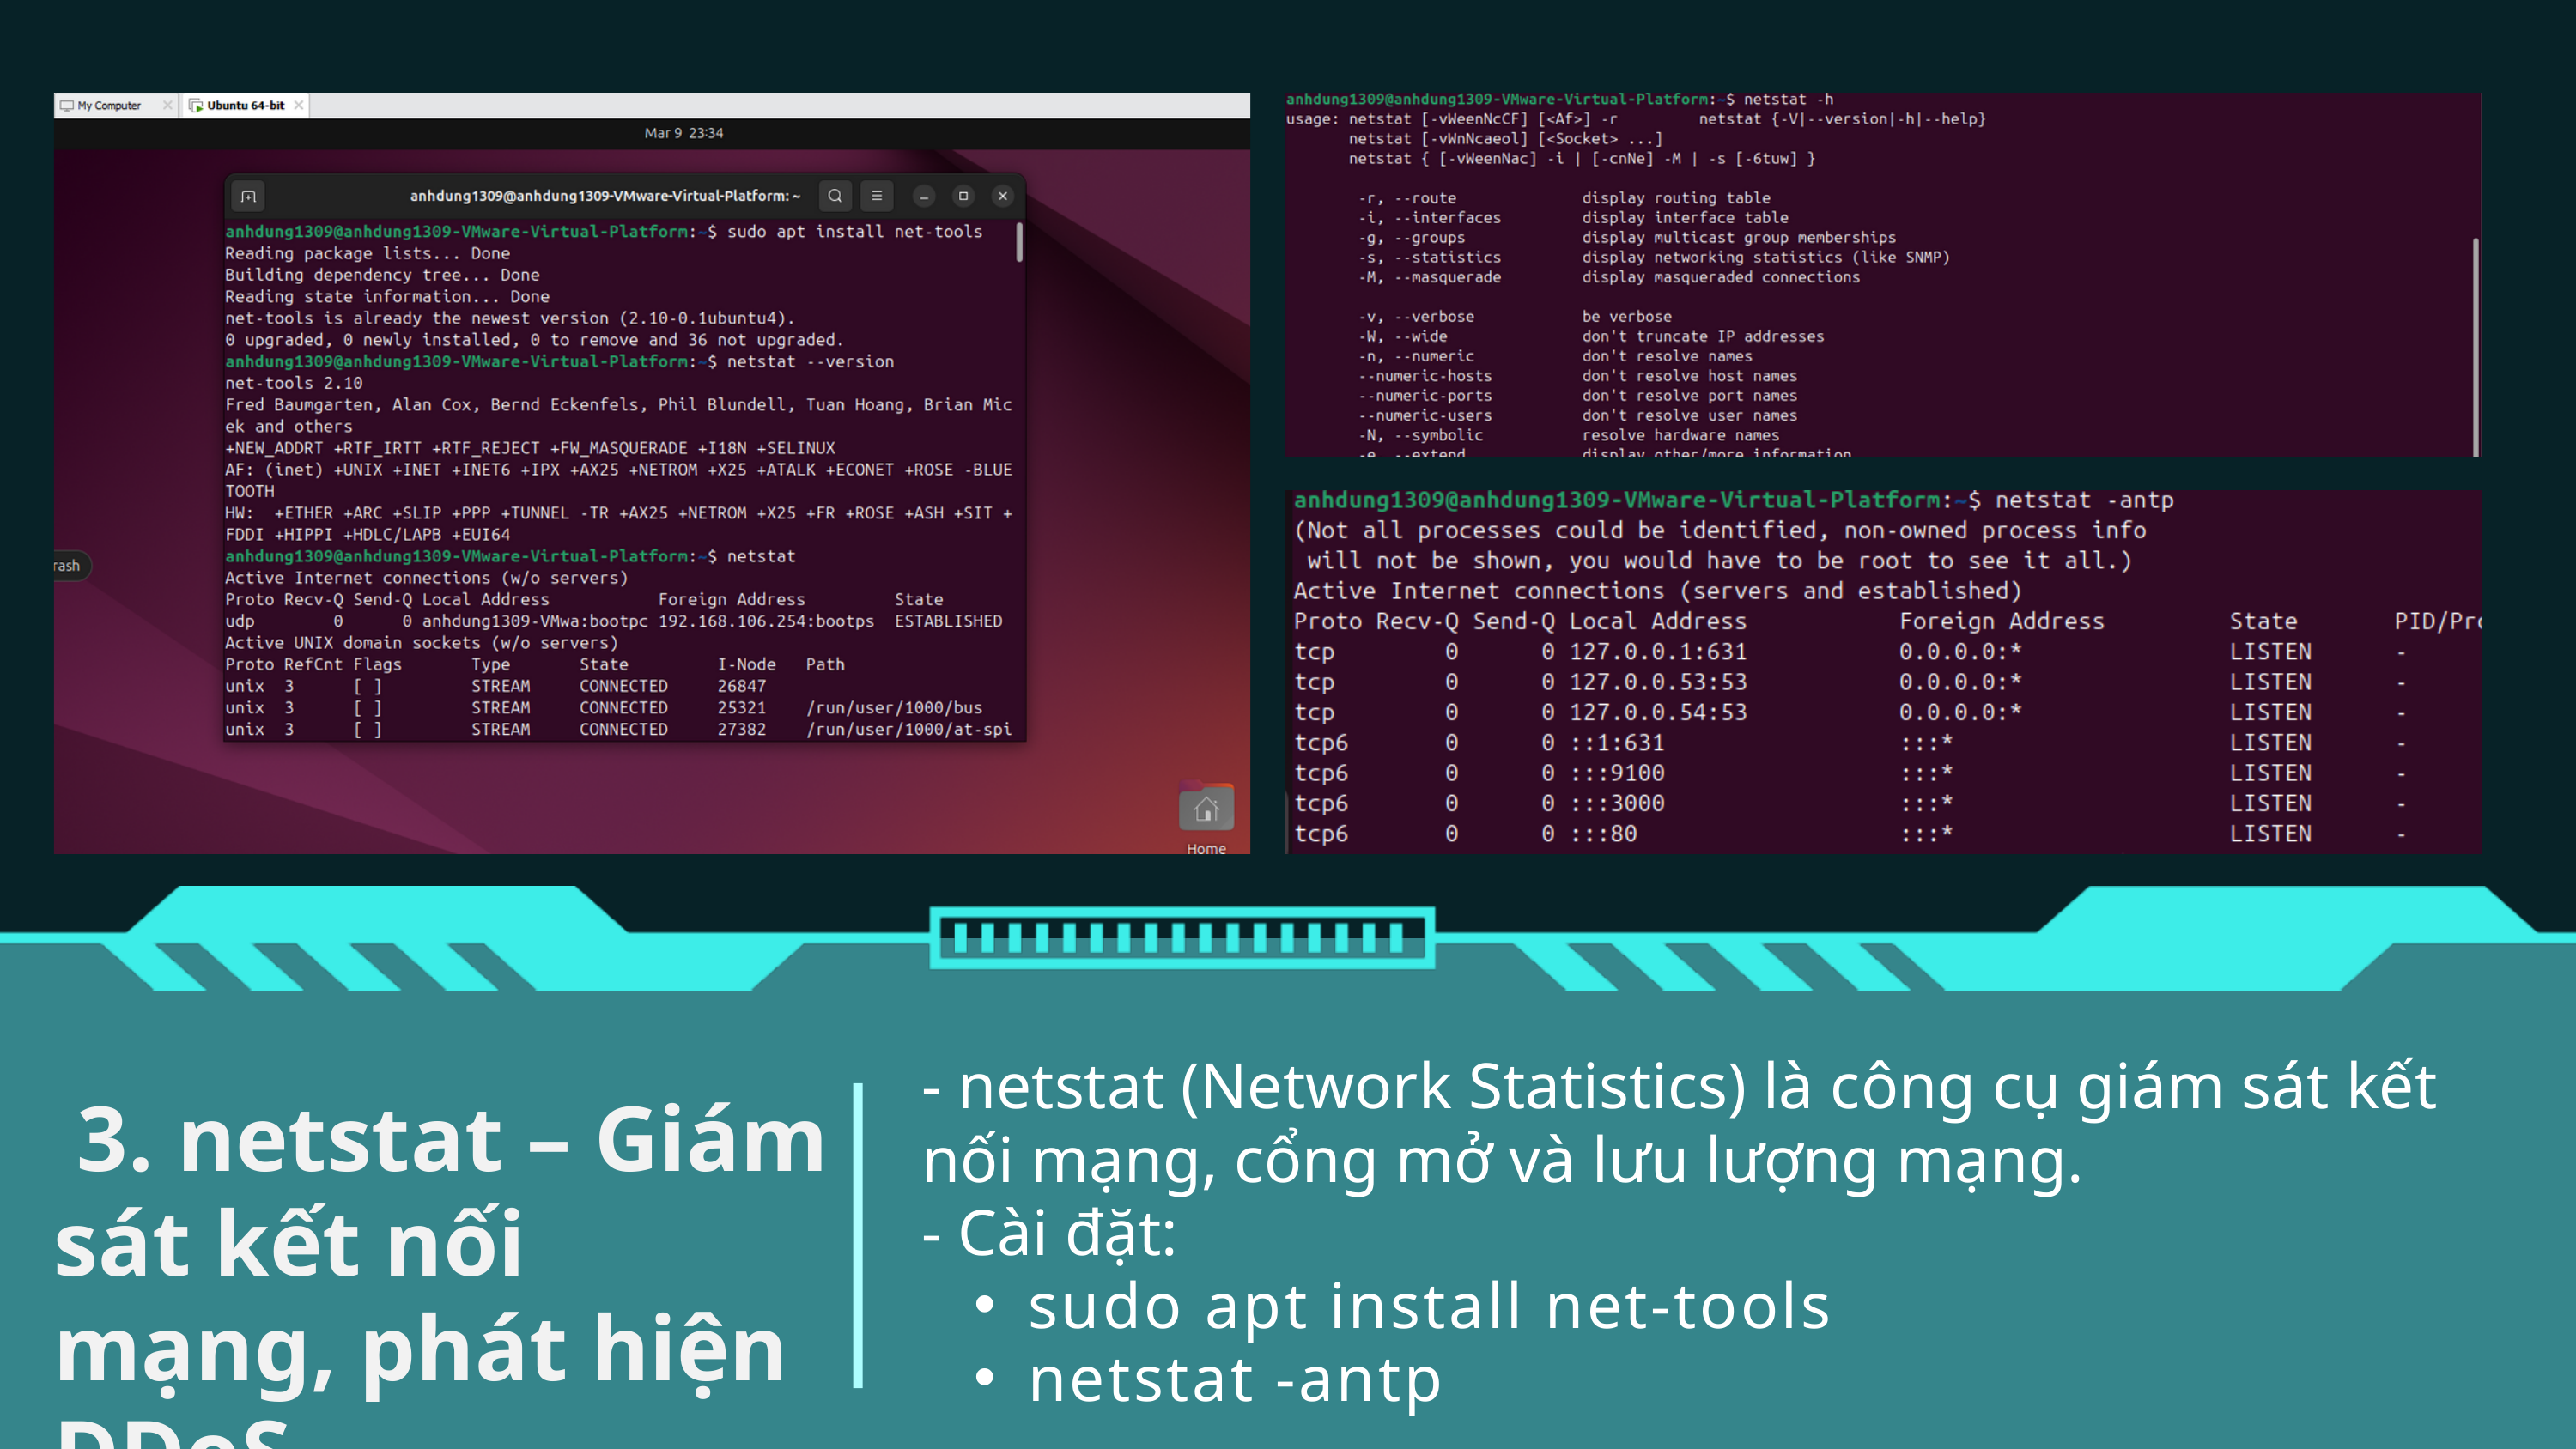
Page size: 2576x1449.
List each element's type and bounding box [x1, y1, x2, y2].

text_box [53, 92, 2482, 855]
text_box [0, 886, 2576, 935]
text_box [0, 938, 2576, 1449]
